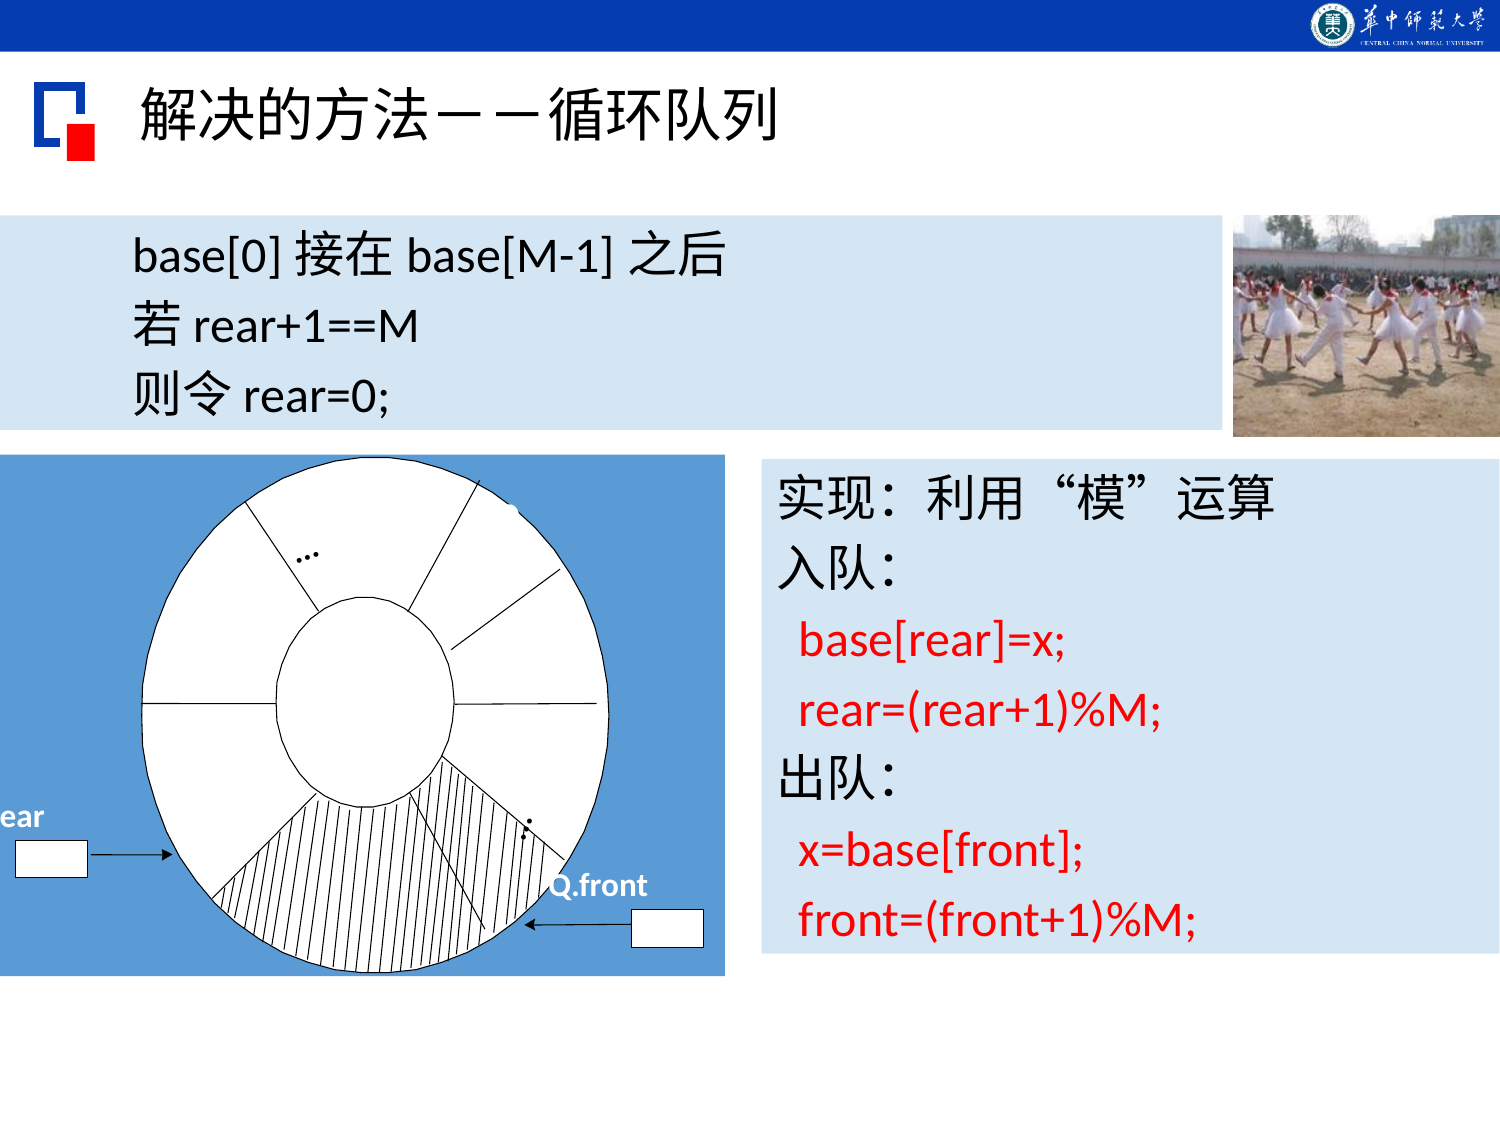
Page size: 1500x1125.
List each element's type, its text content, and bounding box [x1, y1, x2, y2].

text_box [0, 454, 725, 977]
picture [1310, 2, 1486, 48]
picture [1233, 215, 1500, 437]
text_box base[0]接在base[M-1]之后 若rear+1==M 则令rear=0; [0, 215, 1223, 430]
text_box 实现：利用“模”运算 入队： base[rear]=x; rear=(rear+1)%M; 出队： x=base[front]; front=(front+1)%M; [761, 459, 1500, 954]
text_box 解决的方法－－循环队列 [124, 70, 1037, 156]
